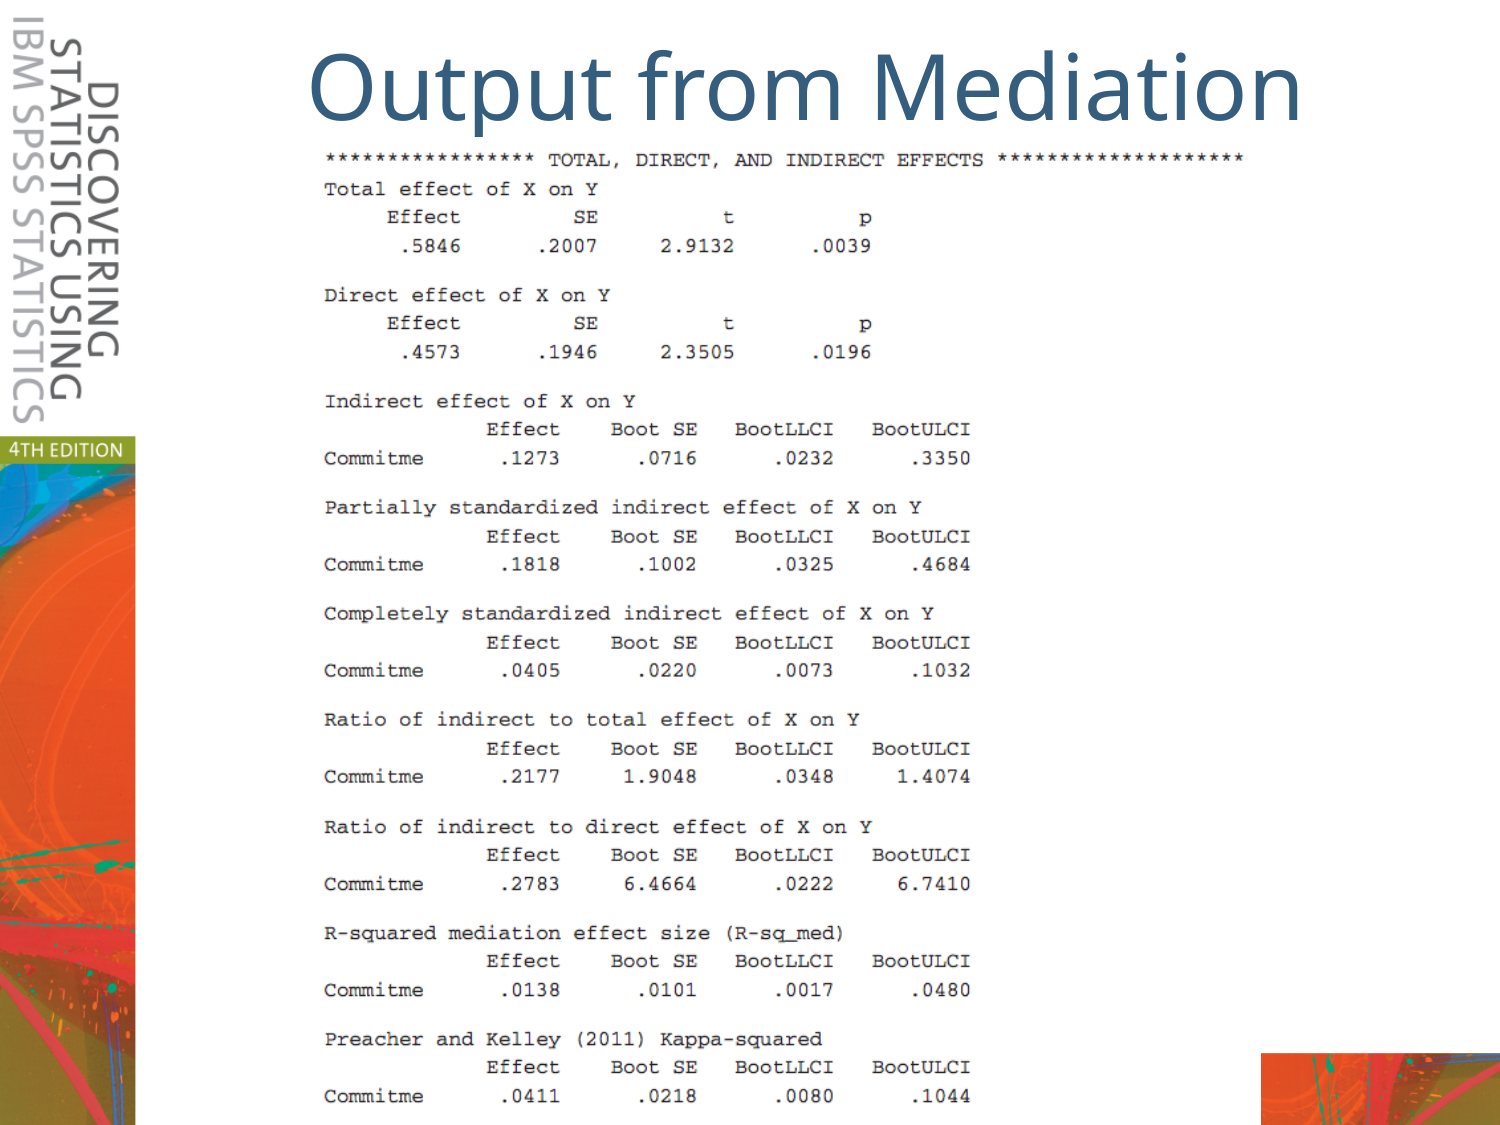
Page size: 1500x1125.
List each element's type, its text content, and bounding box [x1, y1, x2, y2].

title Output from Mediation Analysis IIII [187, 45, 1425, 233]
picture [300, 137, 1261, 1125]
